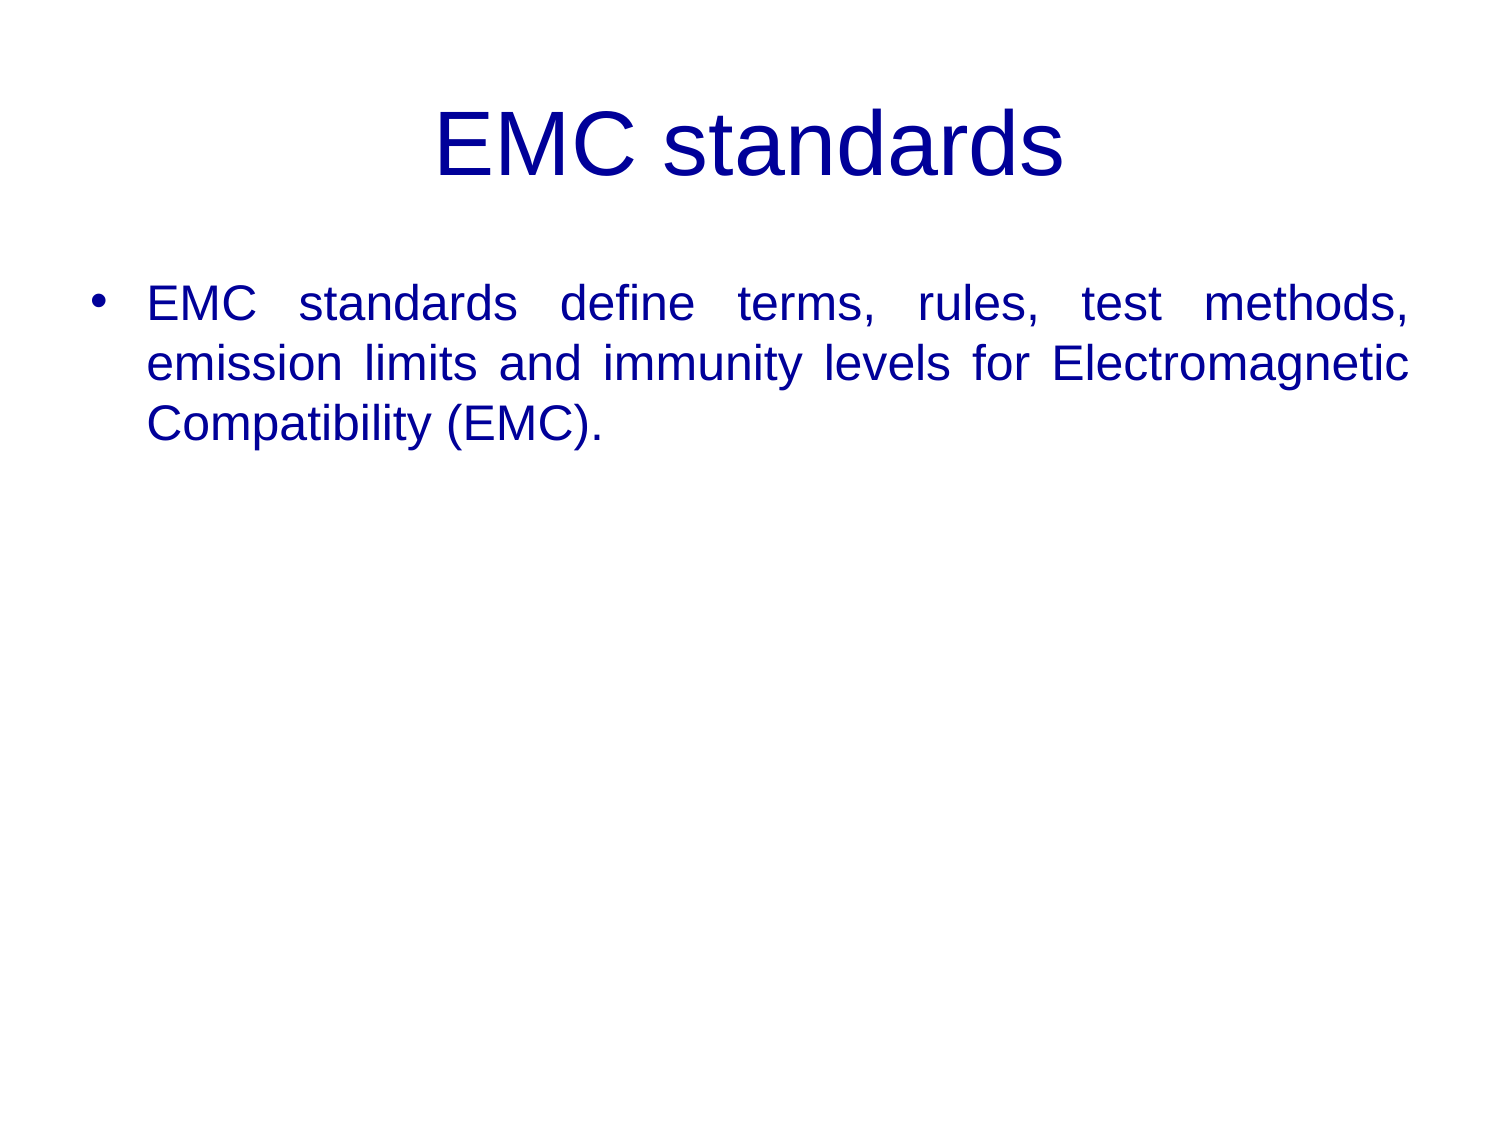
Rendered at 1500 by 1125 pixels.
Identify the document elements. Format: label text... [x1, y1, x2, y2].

list EMC standards define terms, rules, test methods, emission limits and immunity levels for Electromagnetic Compatibility (EMC). [75, 262, 1425, 1005]
title EMC standards [75, 45, 1425, 233]
